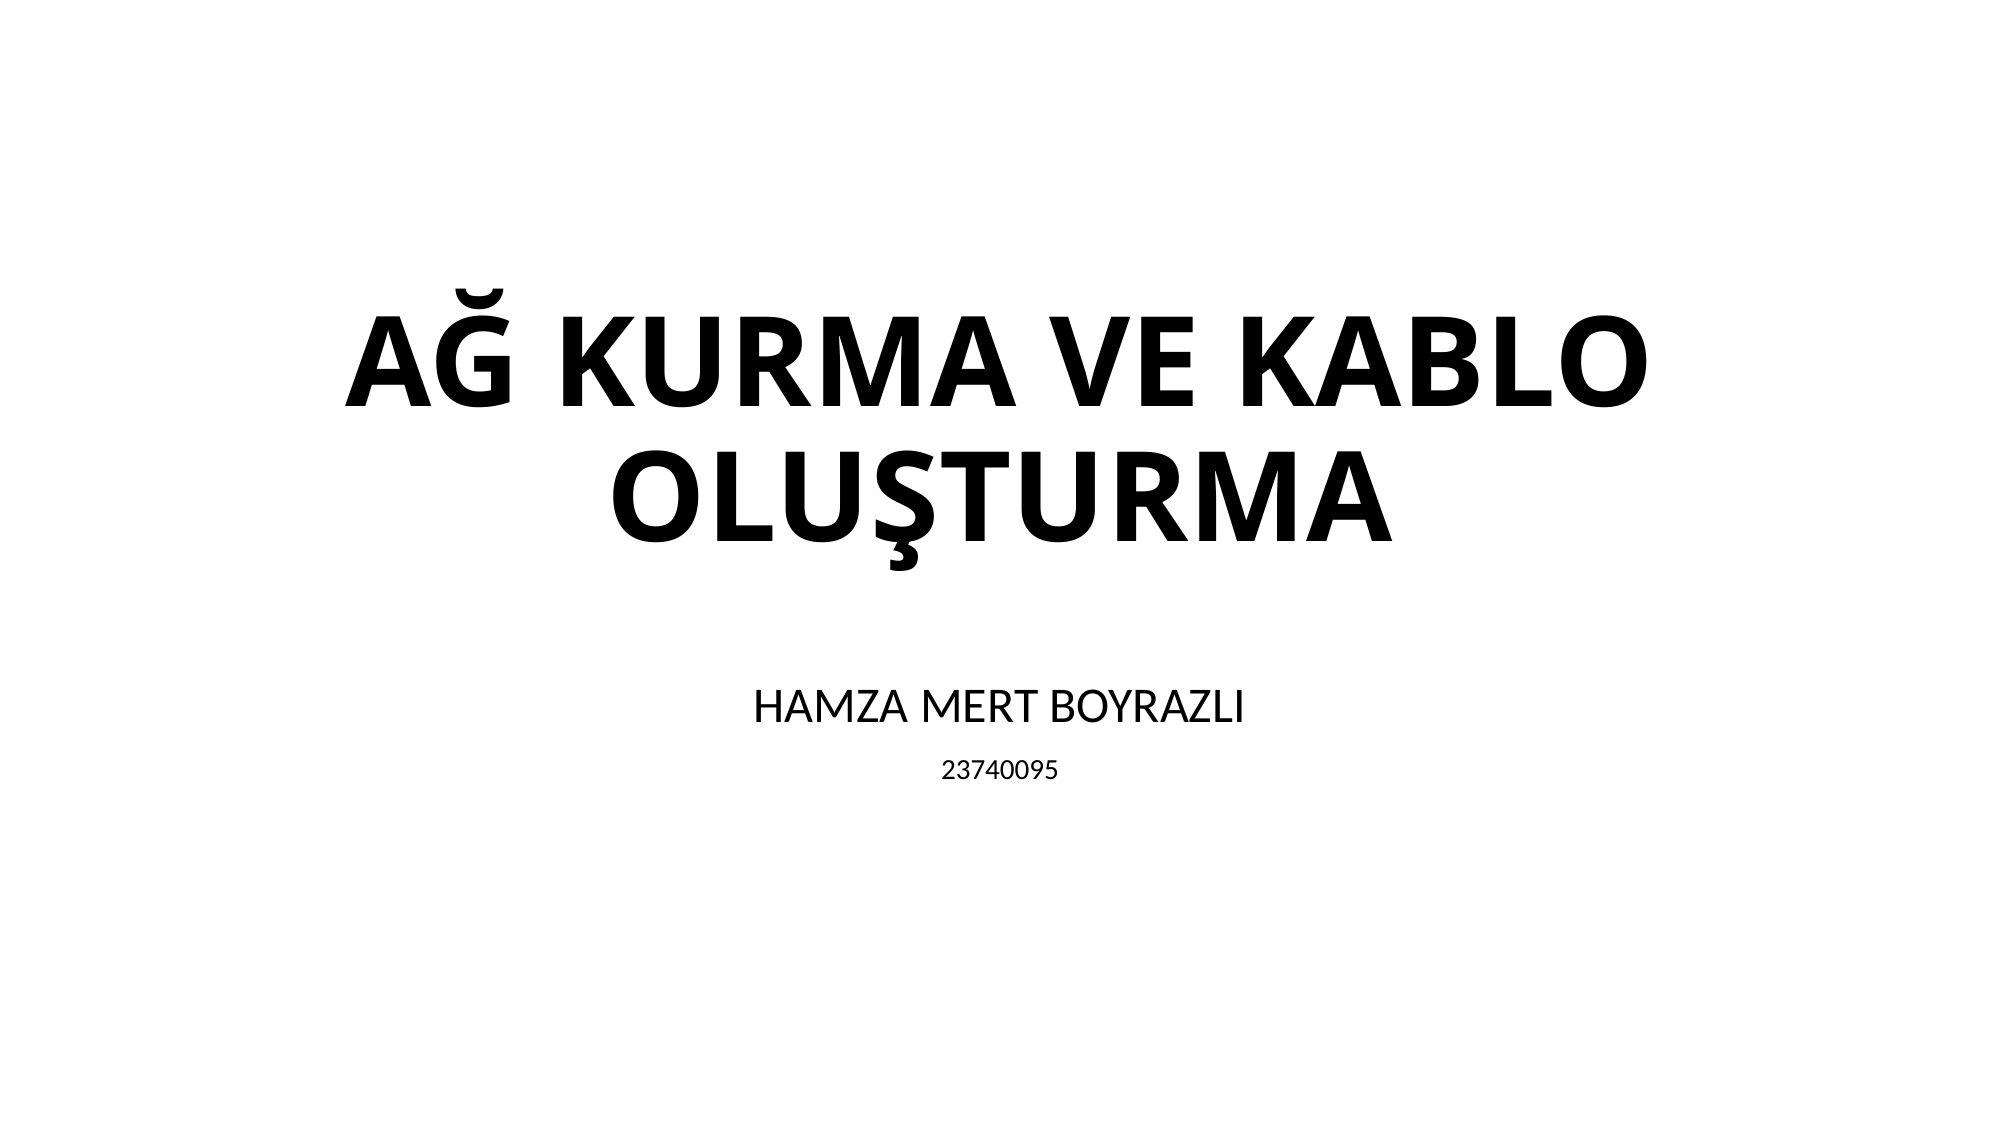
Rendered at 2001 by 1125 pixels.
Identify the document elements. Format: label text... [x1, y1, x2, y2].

subtitle HAMZA MERT BOYRAZLI 23740095 [249, 590, 1750, 863]
title AĞ KURMA VE KABLO OLUŞTURMA [249, 184, 1750, 576]
